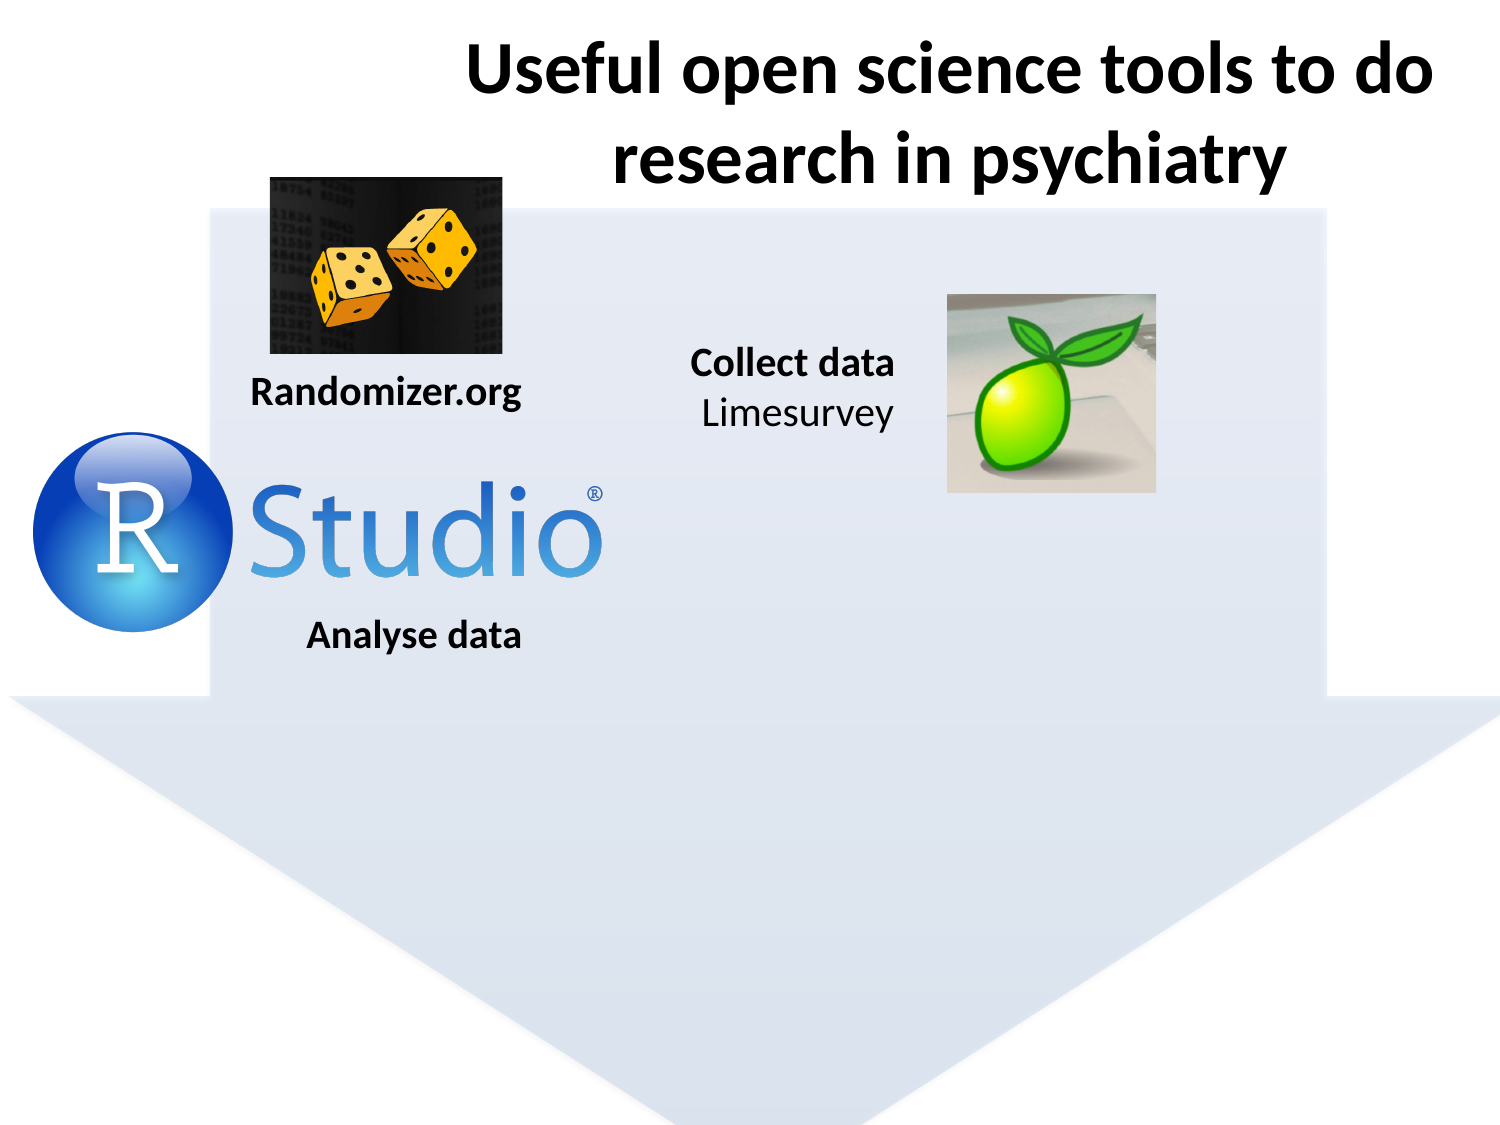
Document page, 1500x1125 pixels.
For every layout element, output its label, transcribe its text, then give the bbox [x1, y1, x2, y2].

text_box Useful open science tools to do research in psychiatry [424, 7, 1478, 209]
picture [269, 176, 503, 354]
picture [30, 430, 606, 633]
text_box [8, 209, 1500, 1125]
text_box [210, 207, 264, 429]
picture [946, 294, 1157, 493]
text_box Analyse data [275, 641, 554, 665]
text_box Collect data Limesurvey [655, 323, 941, 446]
title Randomizer.org [228, 327, 554, 429]
